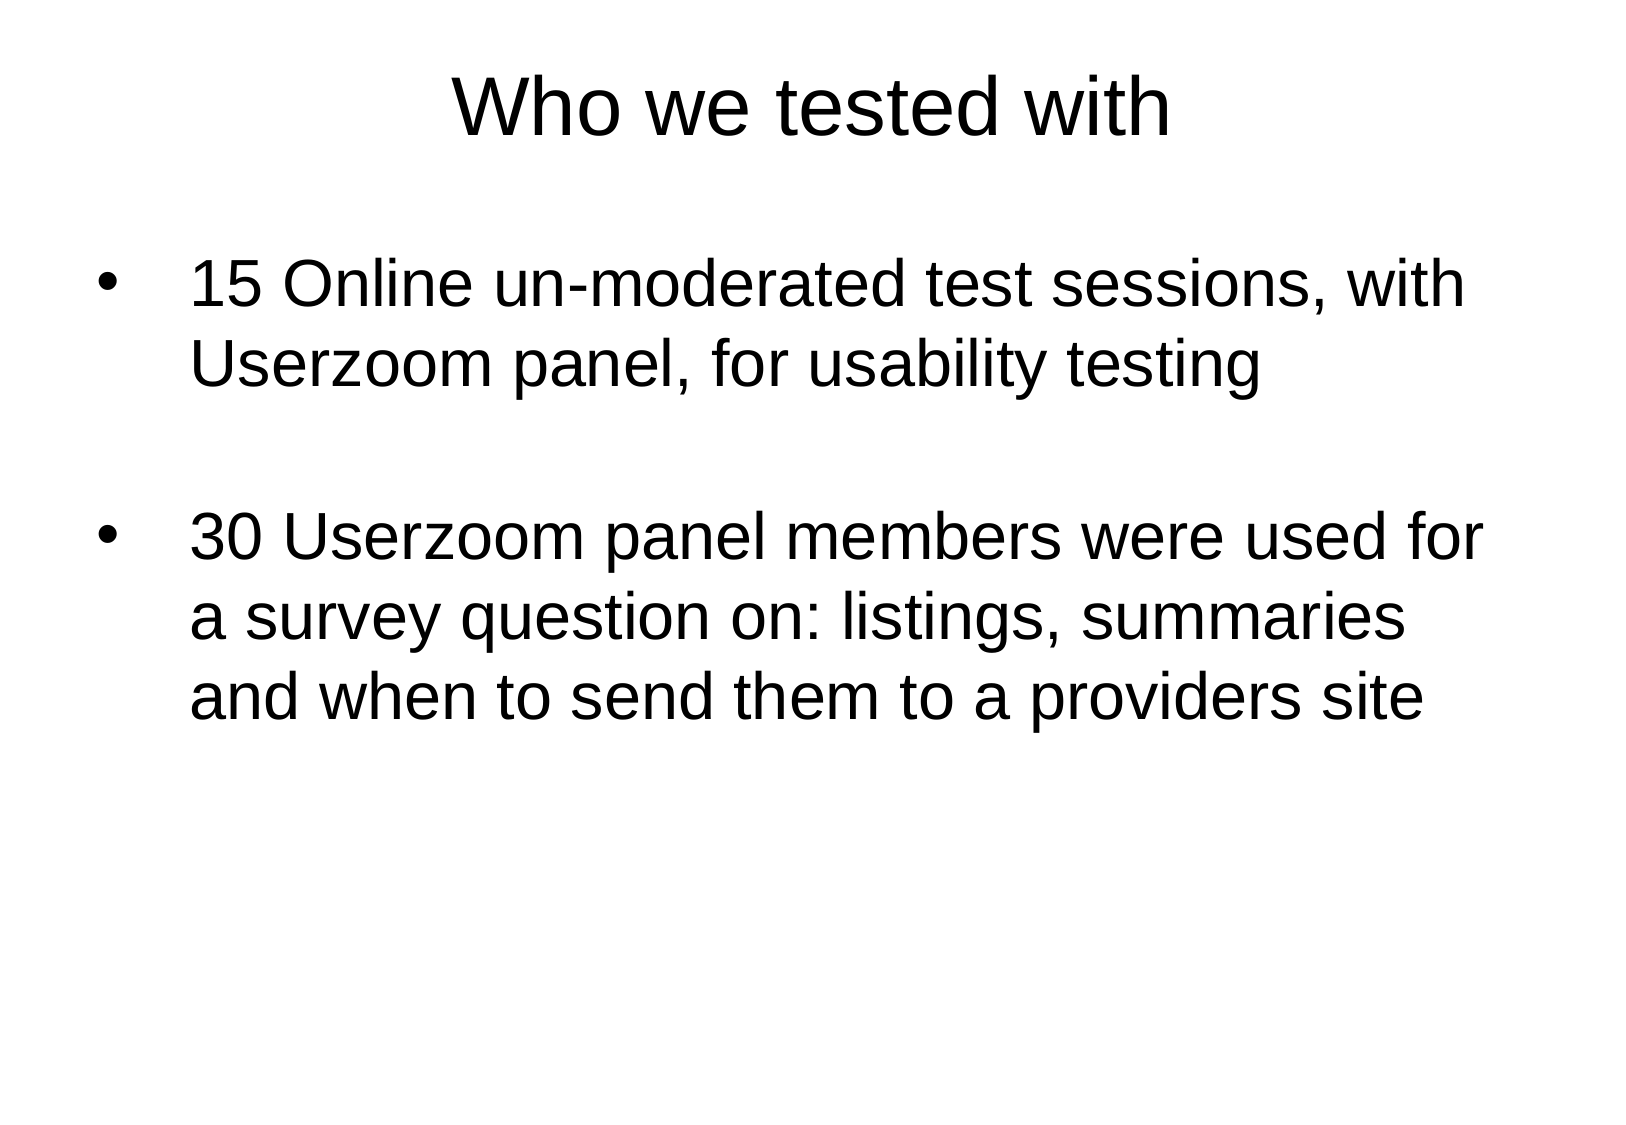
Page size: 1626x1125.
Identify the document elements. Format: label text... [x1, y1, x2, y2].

list 15 Online un-moderated test sessions, with Userzoom panel, for usability testing 30 Userzoom panel members were used for a survey question on: listings, summaries and when to send them to a providers site [81, 232, 1544, 1005]
title Who we tested with [81, 45, 1544, 232]
